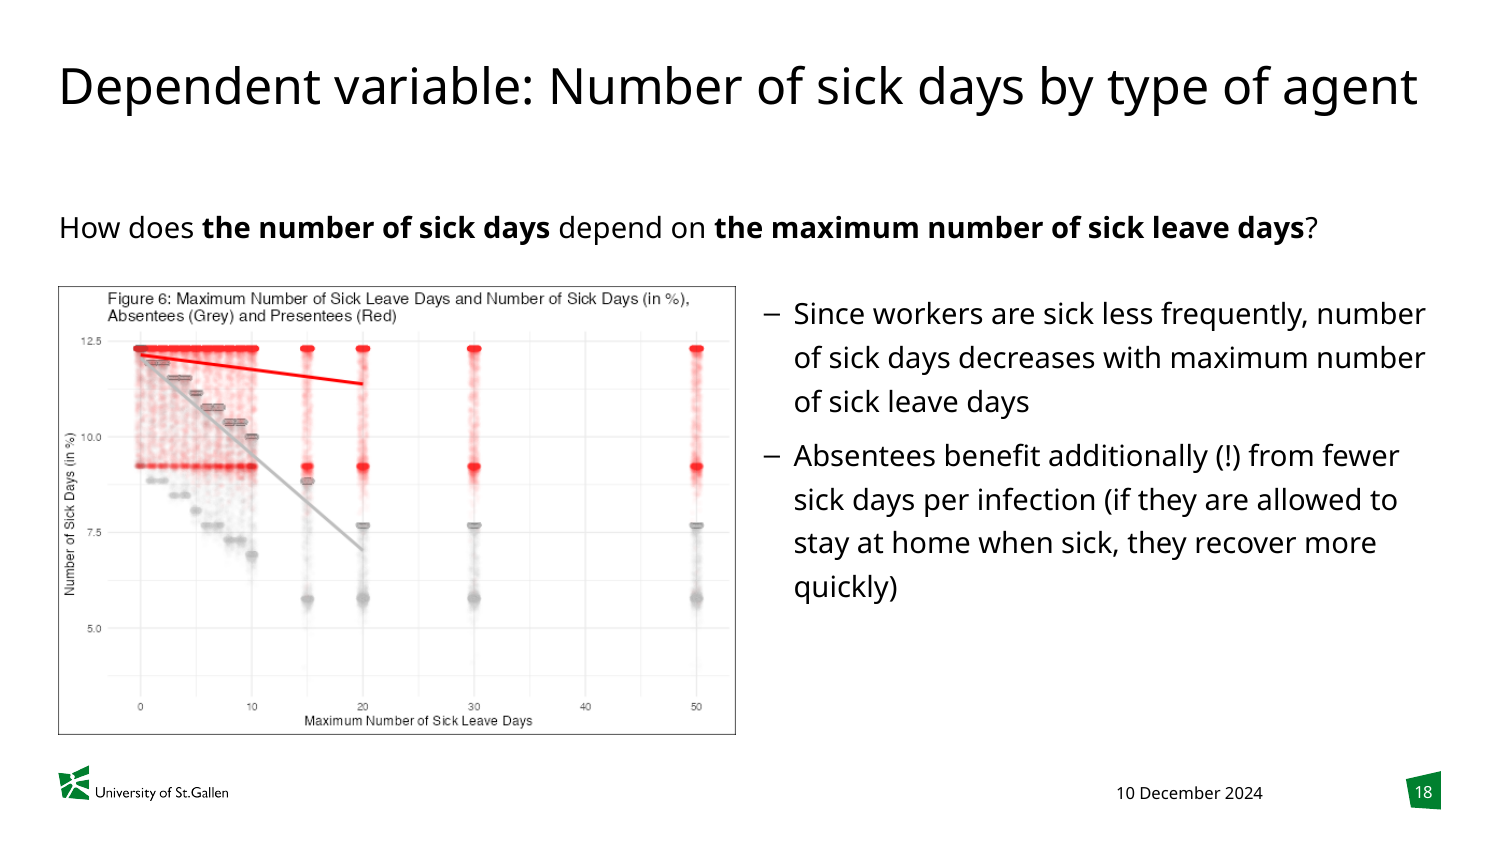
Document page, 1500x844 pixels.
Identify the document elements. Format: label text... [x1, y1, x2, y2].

text_box Since workers are sick less frequently, number of sick days decreases with maximum number of sick leave days Absentees benefit additionally (!) from fewer sick days per infection (if they are allowed to stay at home when sick, they recover more quickly) [764, 286, 1442, 735]
picture [58, 286, 736, 735]
slide_number 18 [1405, 782, 1442, 827]
list How does the number of sick days depend on the maximum number of sick leave days? [58, 209, 1442, 269]
title Dependent variable: Number of sick days by type of agent [58, 61, 1442, 162]
picture [58, 765, 228, 801]
